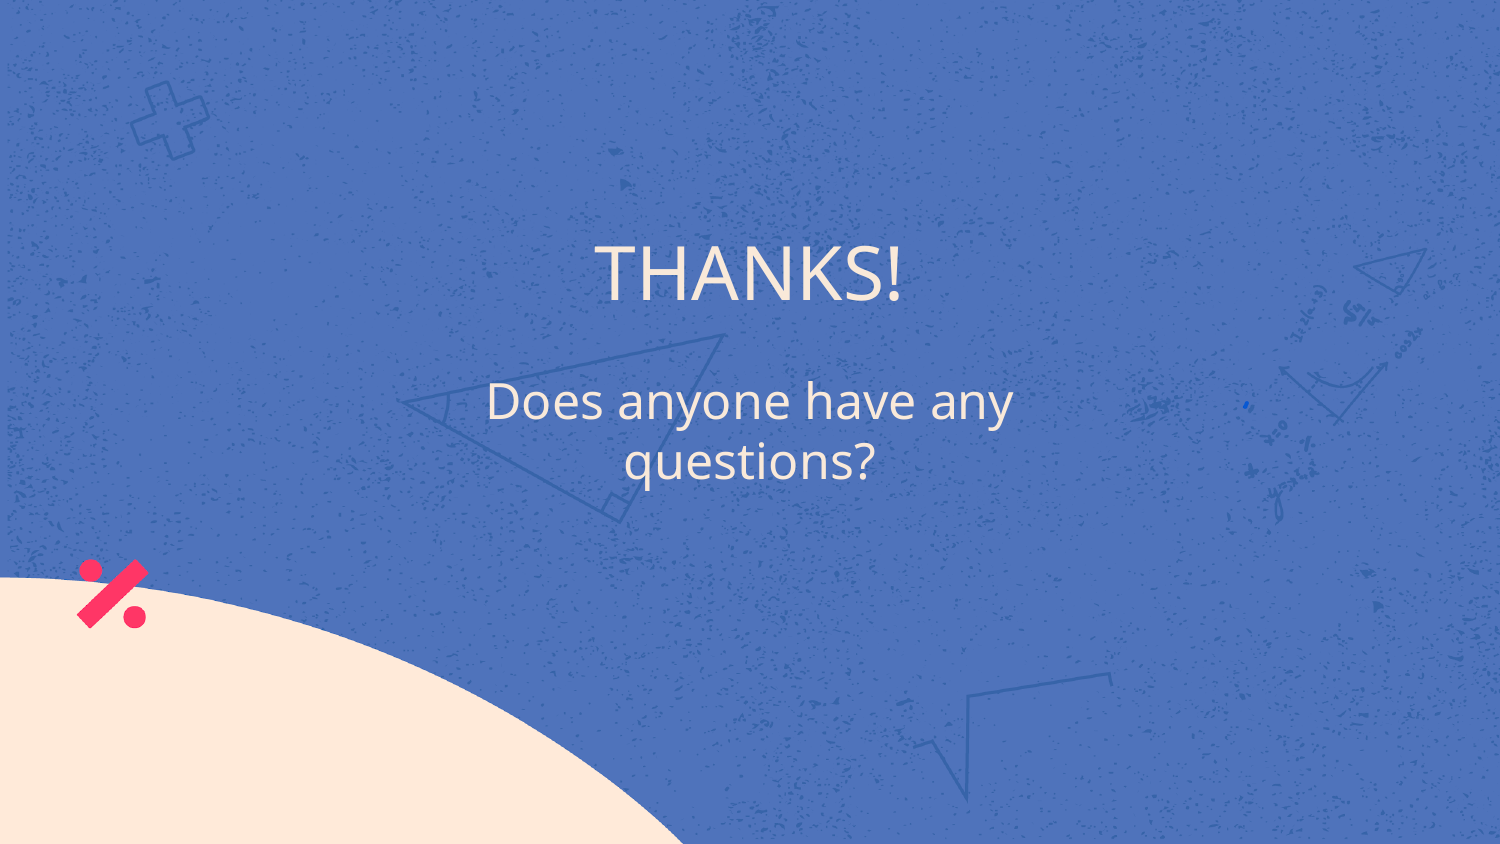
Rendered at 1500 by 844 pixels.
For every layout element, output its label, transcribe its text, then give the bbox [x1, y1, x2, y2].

picture [0, 0, 1500, 844]
subtitle Does anyone have any questions? [465, 354, 1035, 490]
title THANKS! [511, 235, 989, 331]
